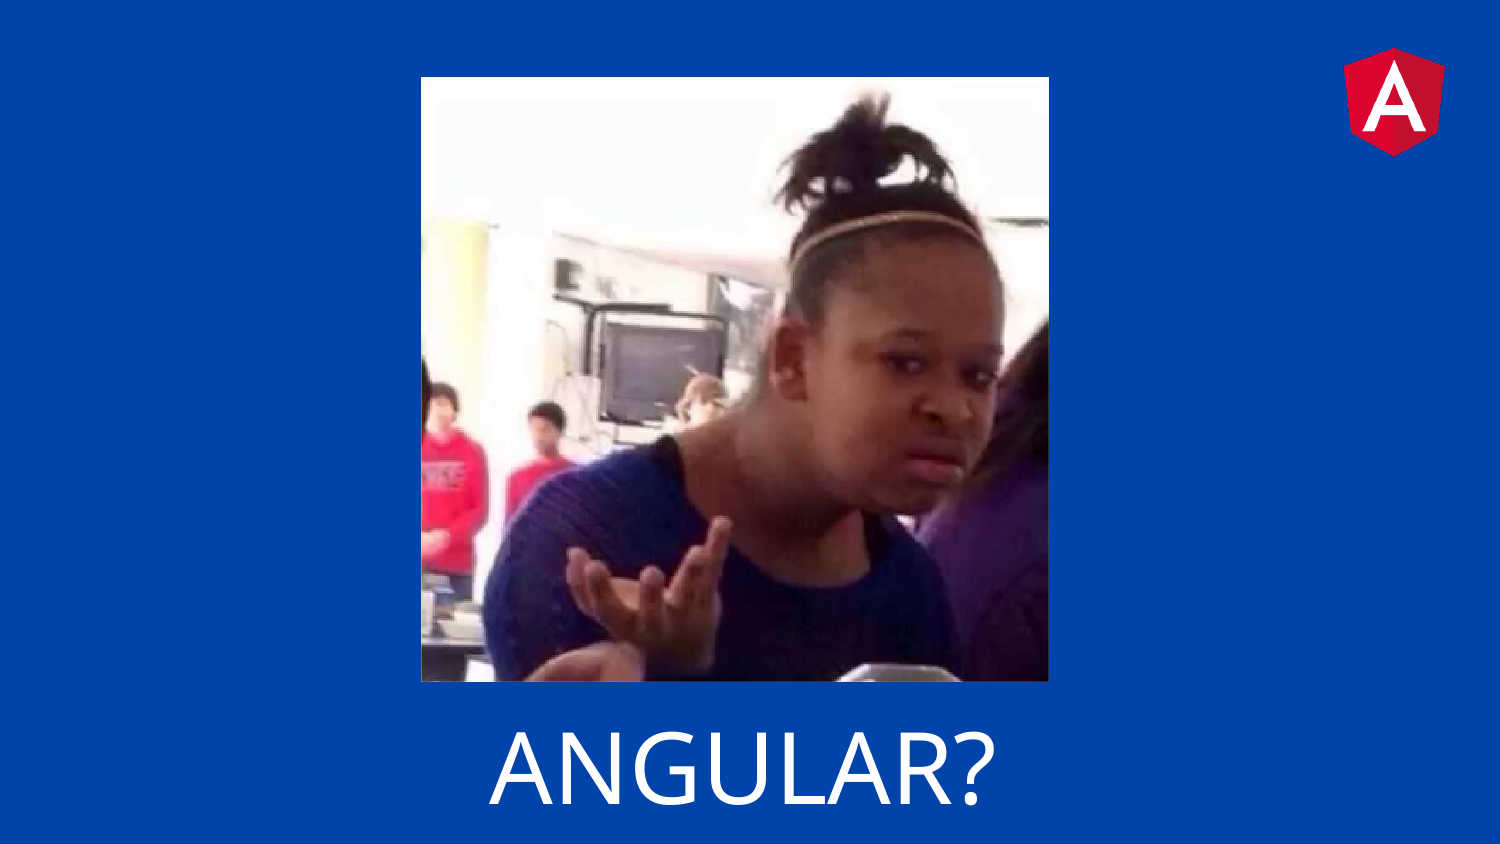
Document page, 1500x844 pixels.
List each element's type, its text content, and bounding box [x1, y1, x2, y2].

text_box ANGULAR? [398, 689, 1089, 841]
picture [1326, 31, 1462, 168]
picture [421, 76, 1049, 683]
